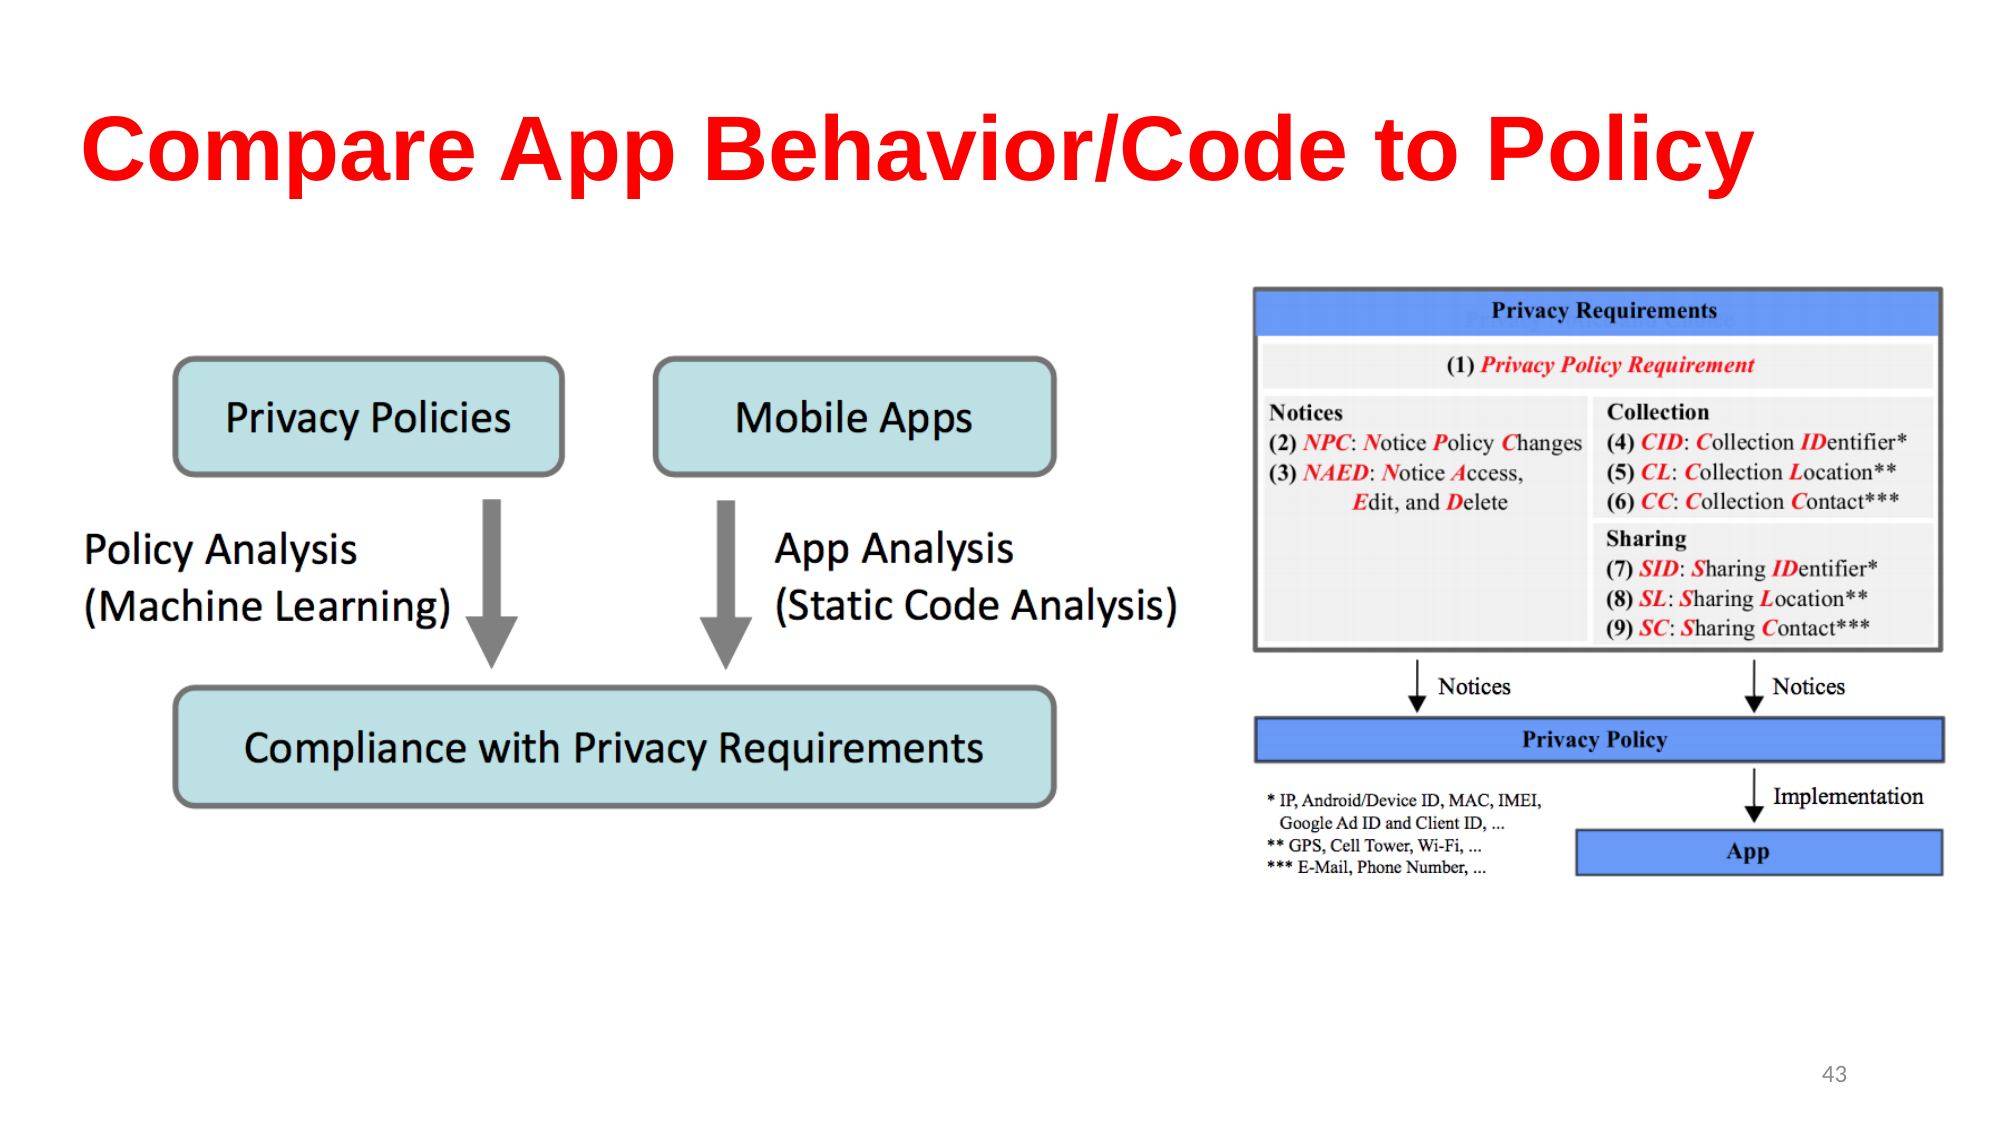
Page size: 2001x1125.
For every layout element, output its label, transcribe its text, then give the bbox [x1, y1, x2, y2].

slide_number 43 [1412, 1042, 1863, 1103]
picture [42, 259, 1972, 911]
title Compare App Behavior/Code to Policy [65, 41, 1791, 260]
